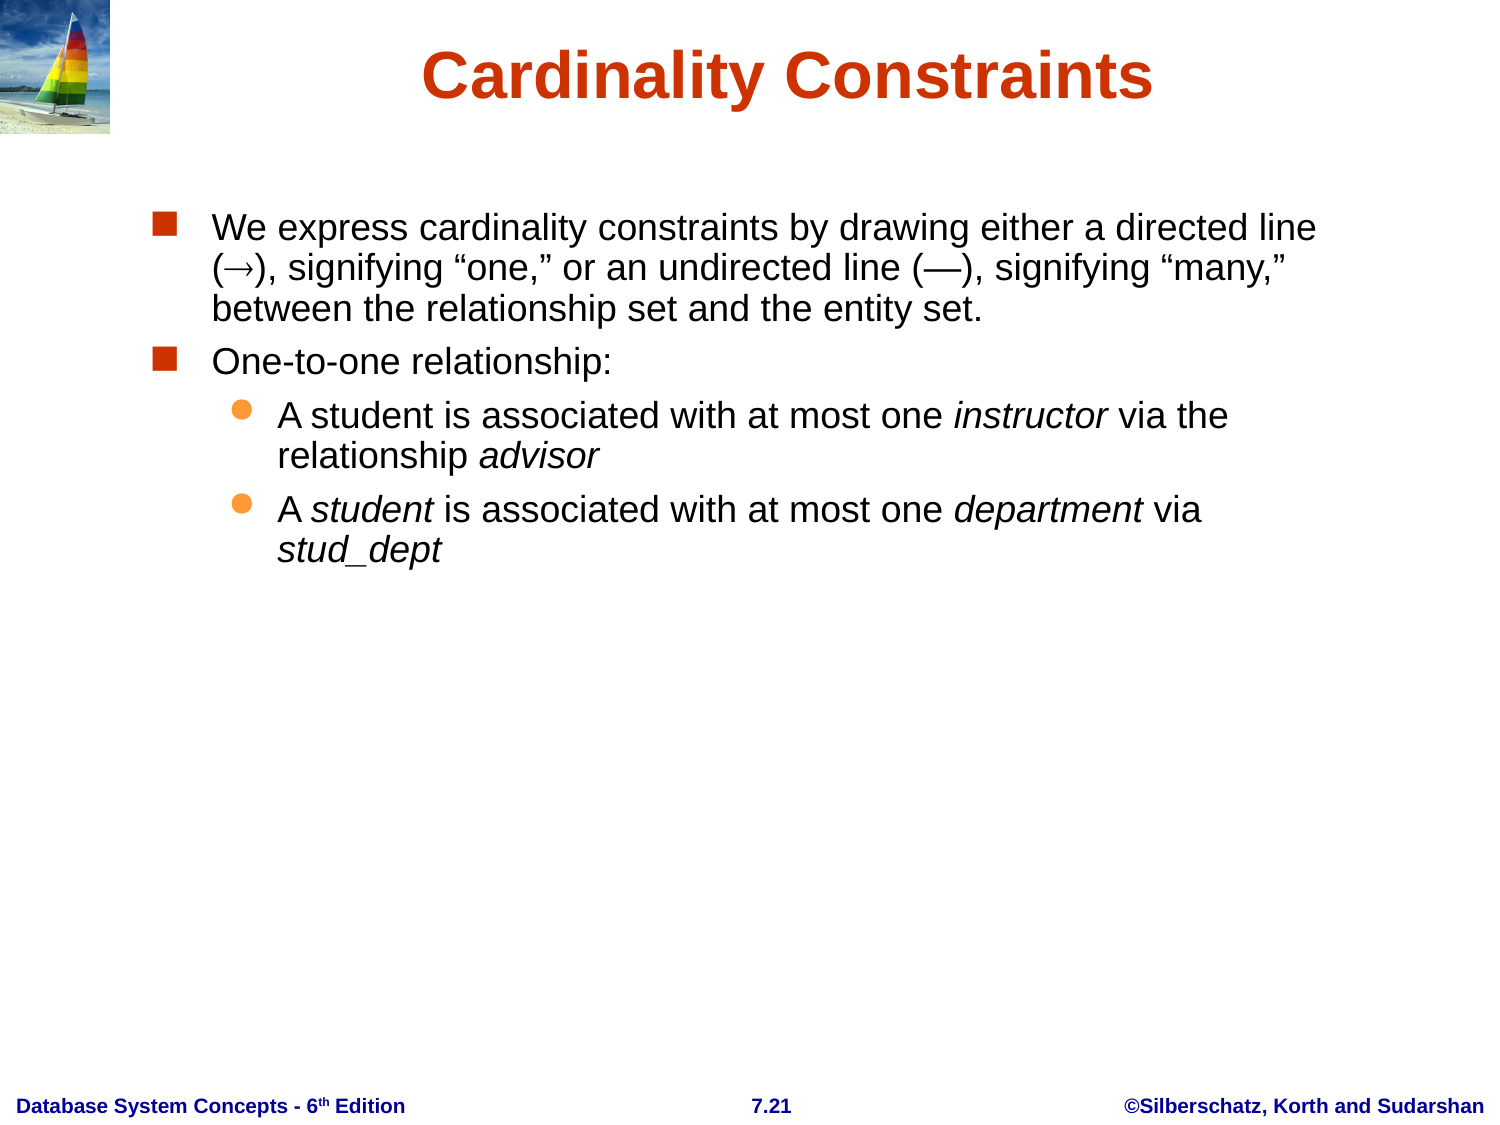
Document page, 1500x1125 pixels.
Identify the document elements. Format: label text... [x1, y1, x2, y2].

list We express cardinality constraints by drawing either a directed line (), signifying “one,” or an undirected line (—), signifying “many,” between the relationship set and the entity set. One-to-one relationship: A student is associated with at most one instructor via the relationship advisor A student is associated with at most one department via stud_dept [140, 200, 1358, 606]
picture [0, 0, 110, 134]
title Cardinality Constraints [125, 18, 1452, 120]
